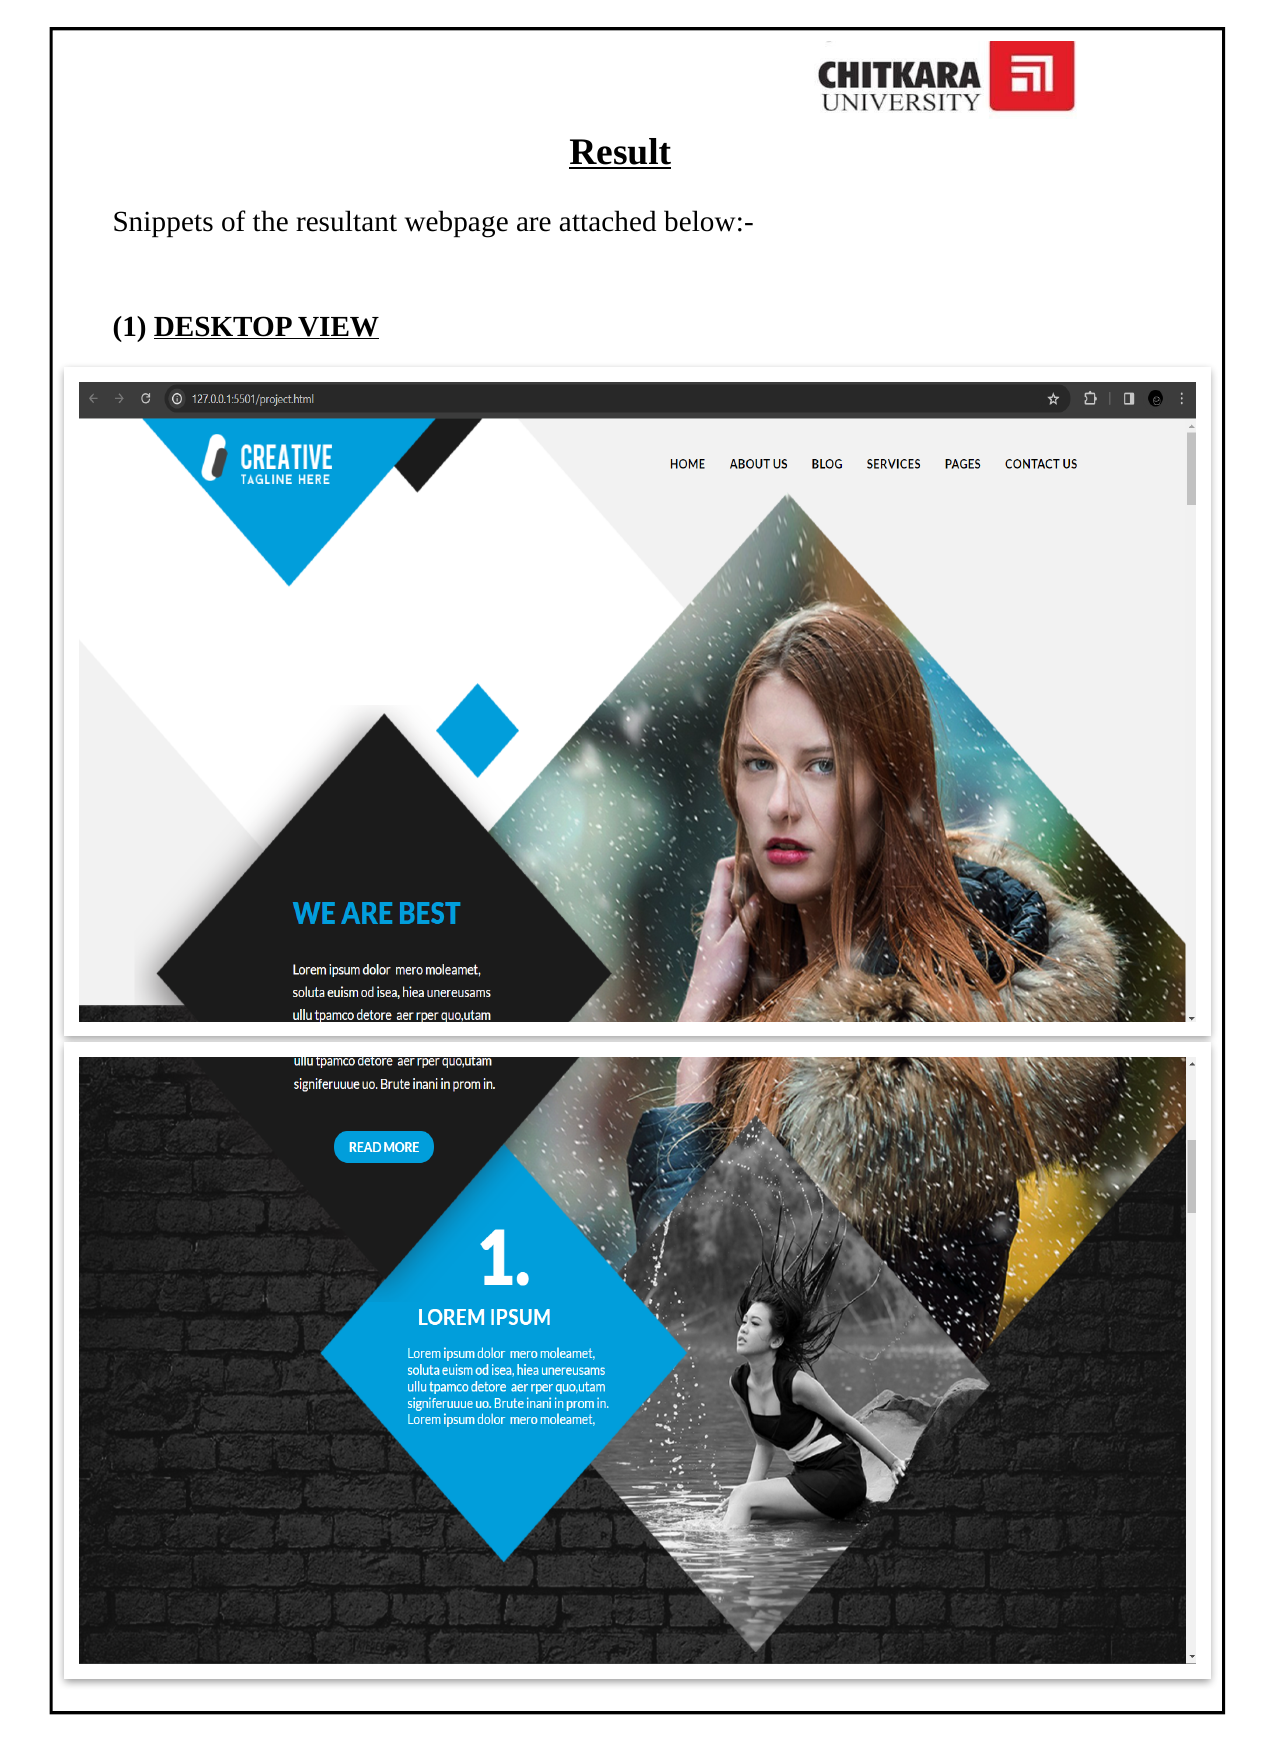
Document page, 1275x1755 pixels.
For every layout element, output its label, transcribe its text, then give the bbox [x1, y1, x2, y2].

picture [78, 1056, 1197, 1665]
picture [814, 41, 1077, 119]
subtitle Snippets of the resultant webpage are attached below:- (1) DESKTOP VIEW [112, 202, 981, 344]
text_box [49, 27, 1226, 1715]
picture [78, 381, 1197, 1022]
title Result [93, 127, 1148, 173]
